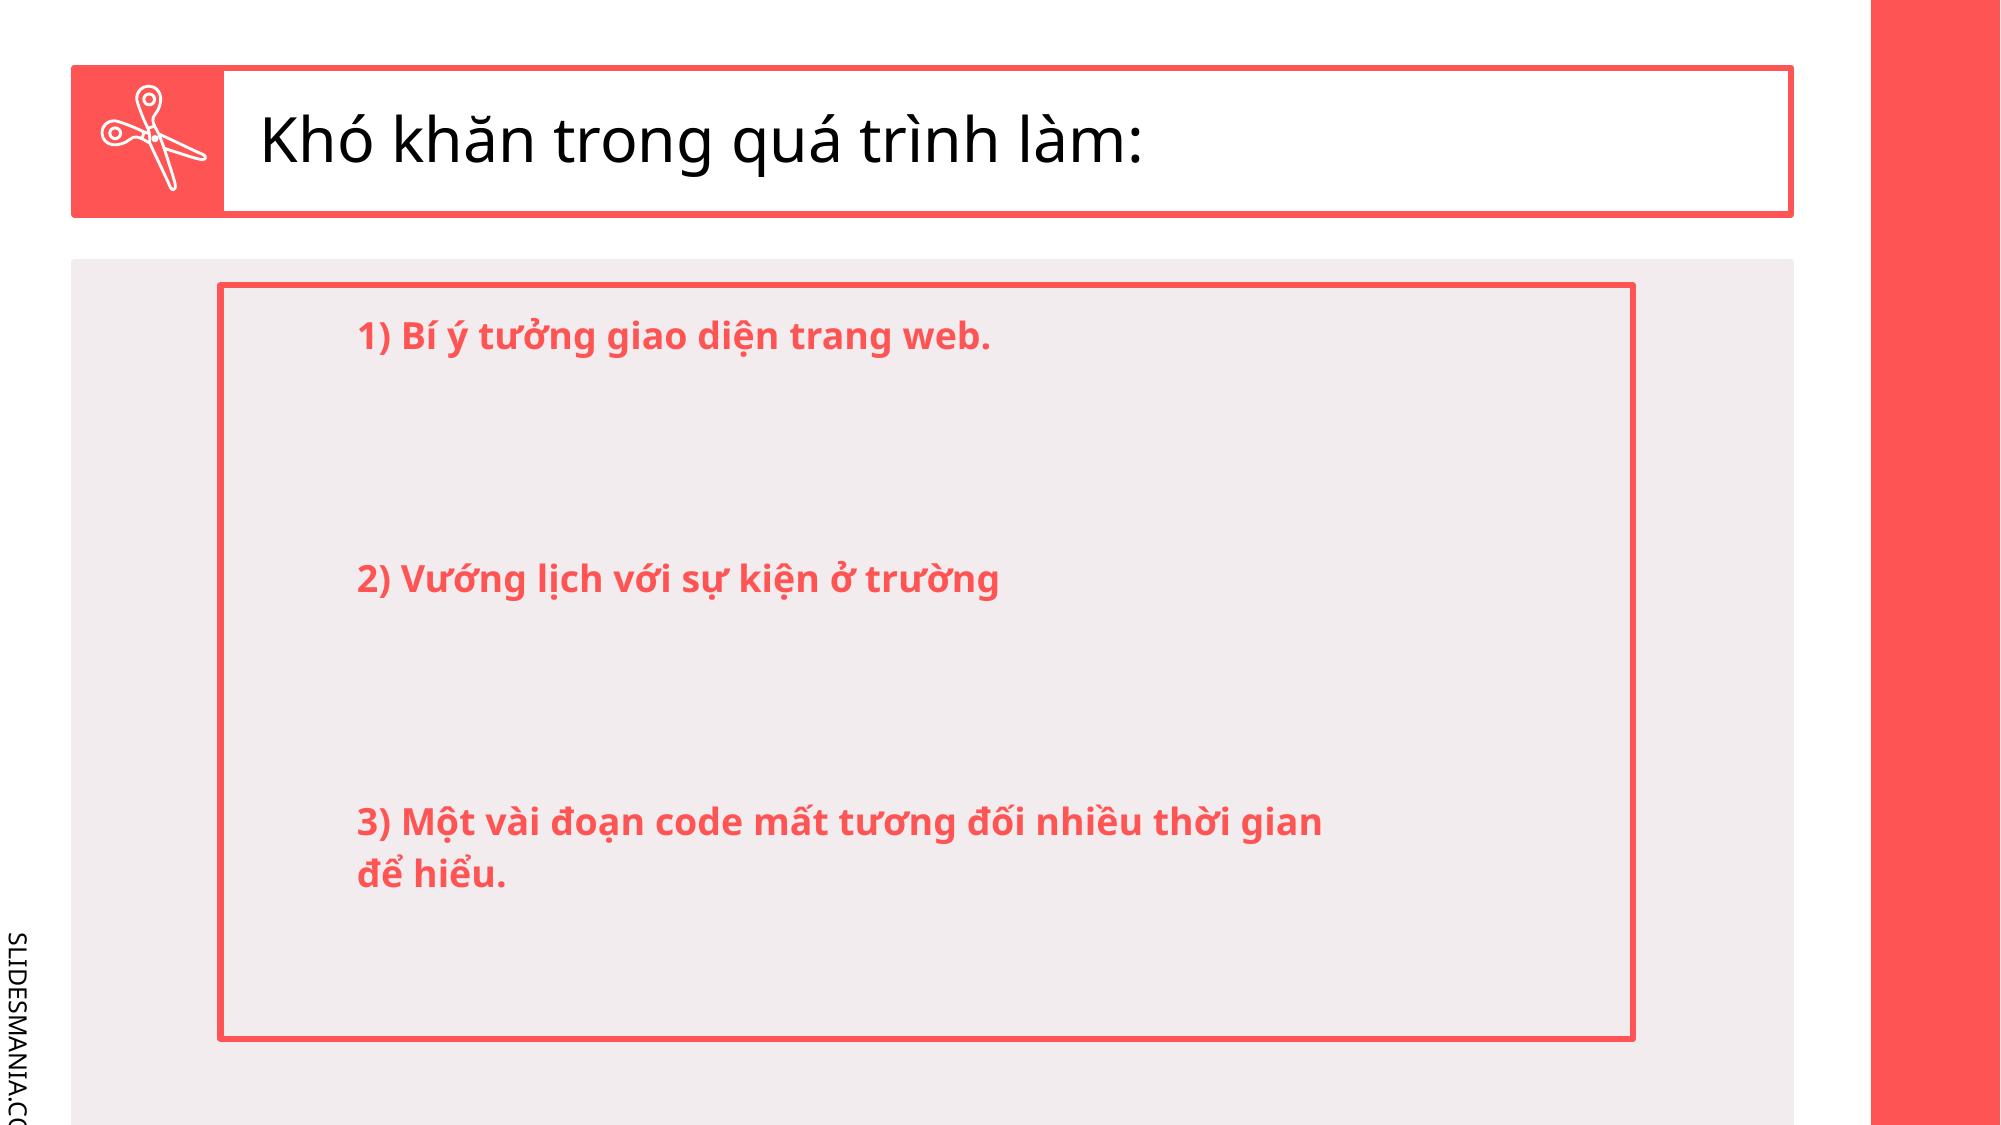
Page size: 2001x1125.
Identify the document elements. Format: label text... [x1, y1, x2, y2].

title Khó khăn trong quá trình làm: [239, 67, 1770, 209]
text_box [100, 84, 208, 192]
text_box [220, 285, 1633, 1039]
